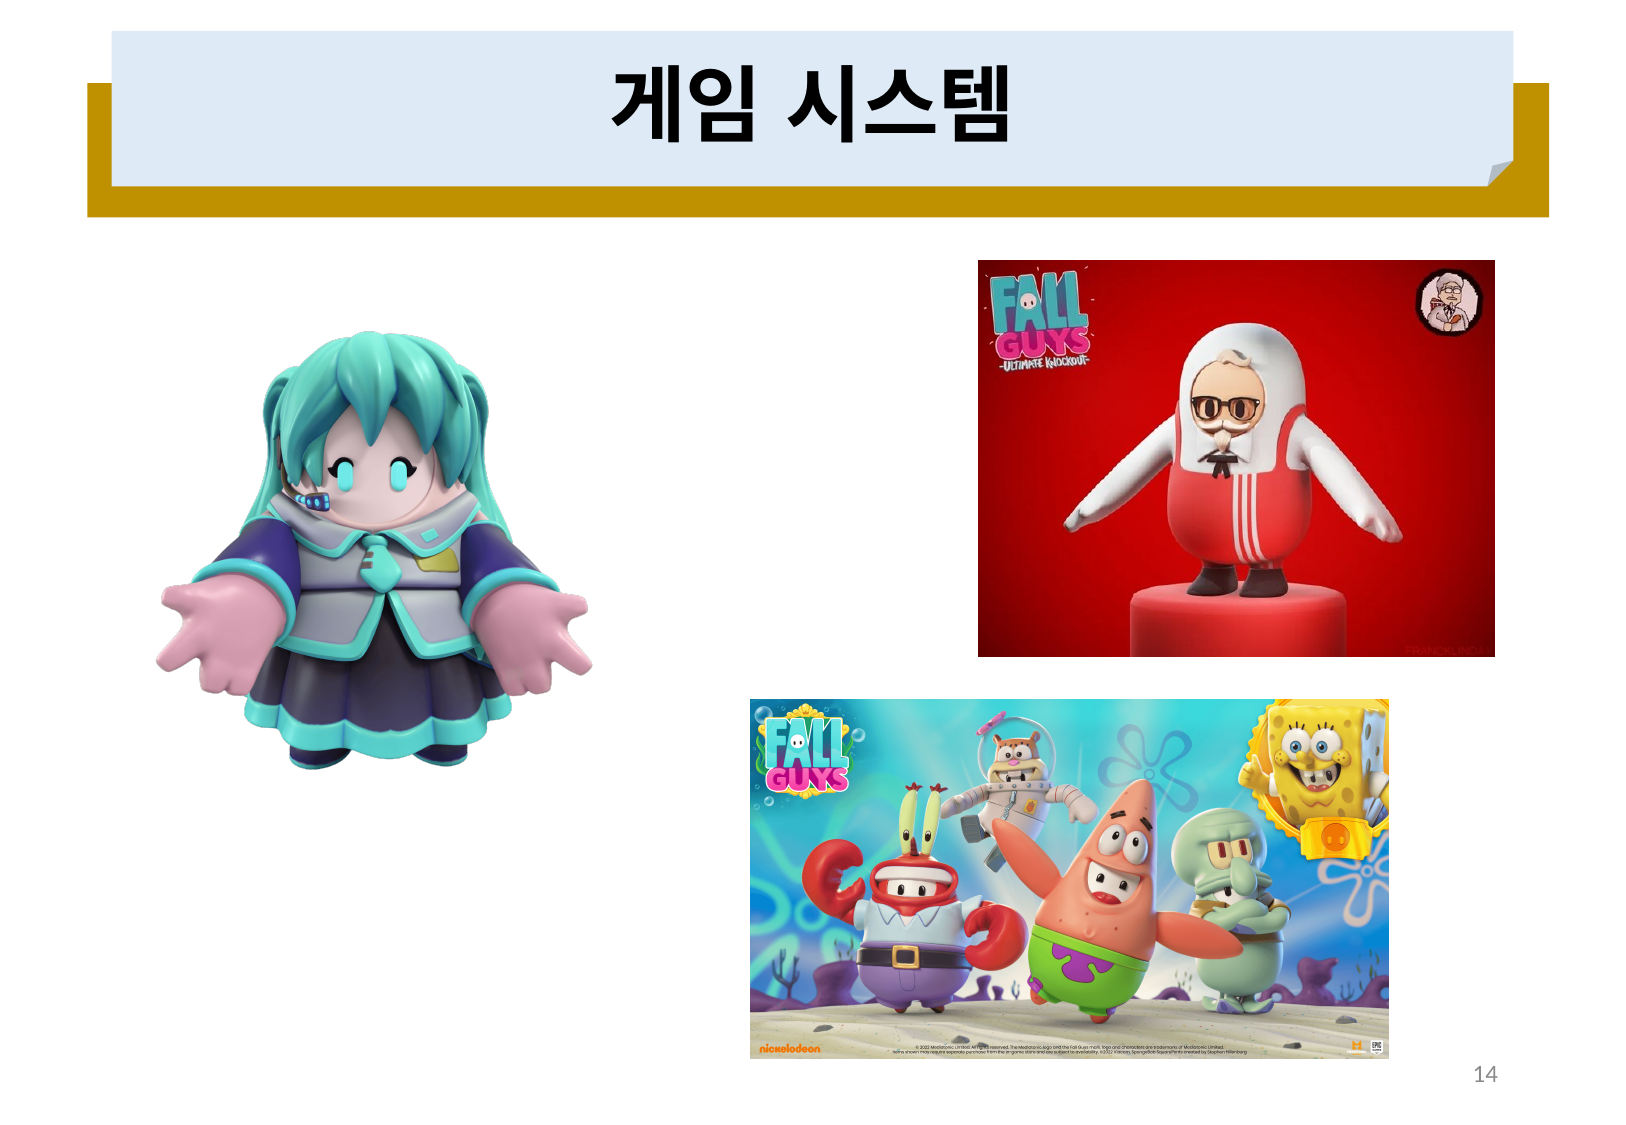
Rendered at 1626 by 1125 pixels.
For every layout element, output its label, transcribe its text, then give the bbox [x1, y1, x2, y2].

picture [111, 240, 635, 885]
picture [978, 260, 1495, 657]
picture [749, 699, 1389, 1060]
slide_number 14 [1147, 1042, 1514, 1103]
title 게임 시스템 [111, 0, 1514, 218]
